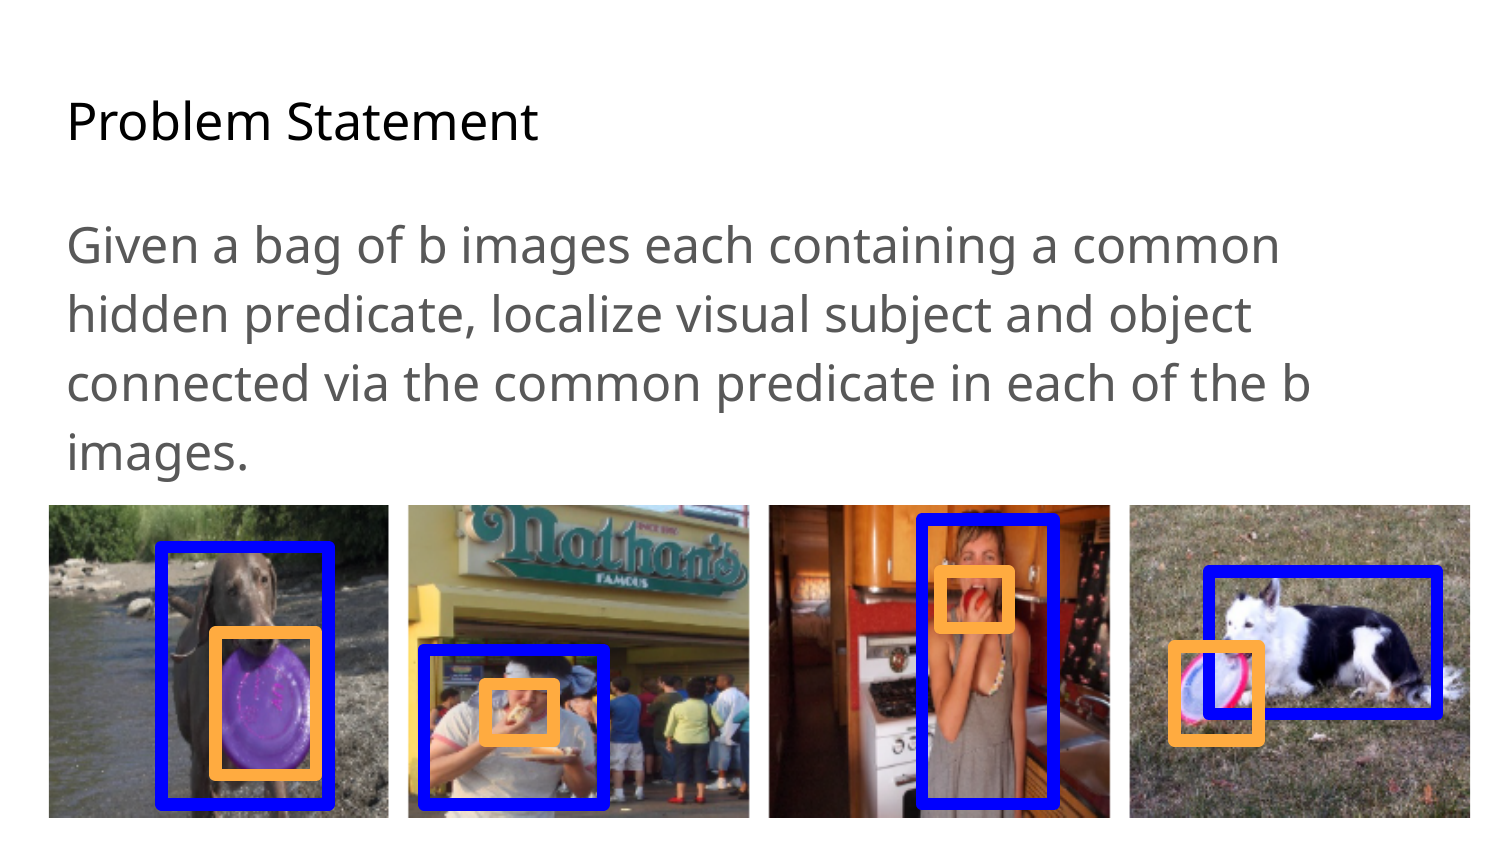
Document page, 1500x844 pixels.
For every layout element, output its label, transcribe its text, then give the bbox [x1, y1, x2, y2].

picture [48, 505, 1471, 818]
list Given a bag of b images each containing a common hidden predicate, localize visual subject and object connected via the common predicate in each of the b images. [50, 188, 1450, 505]
title Problem Statement [50, 72, 1450, 168]
